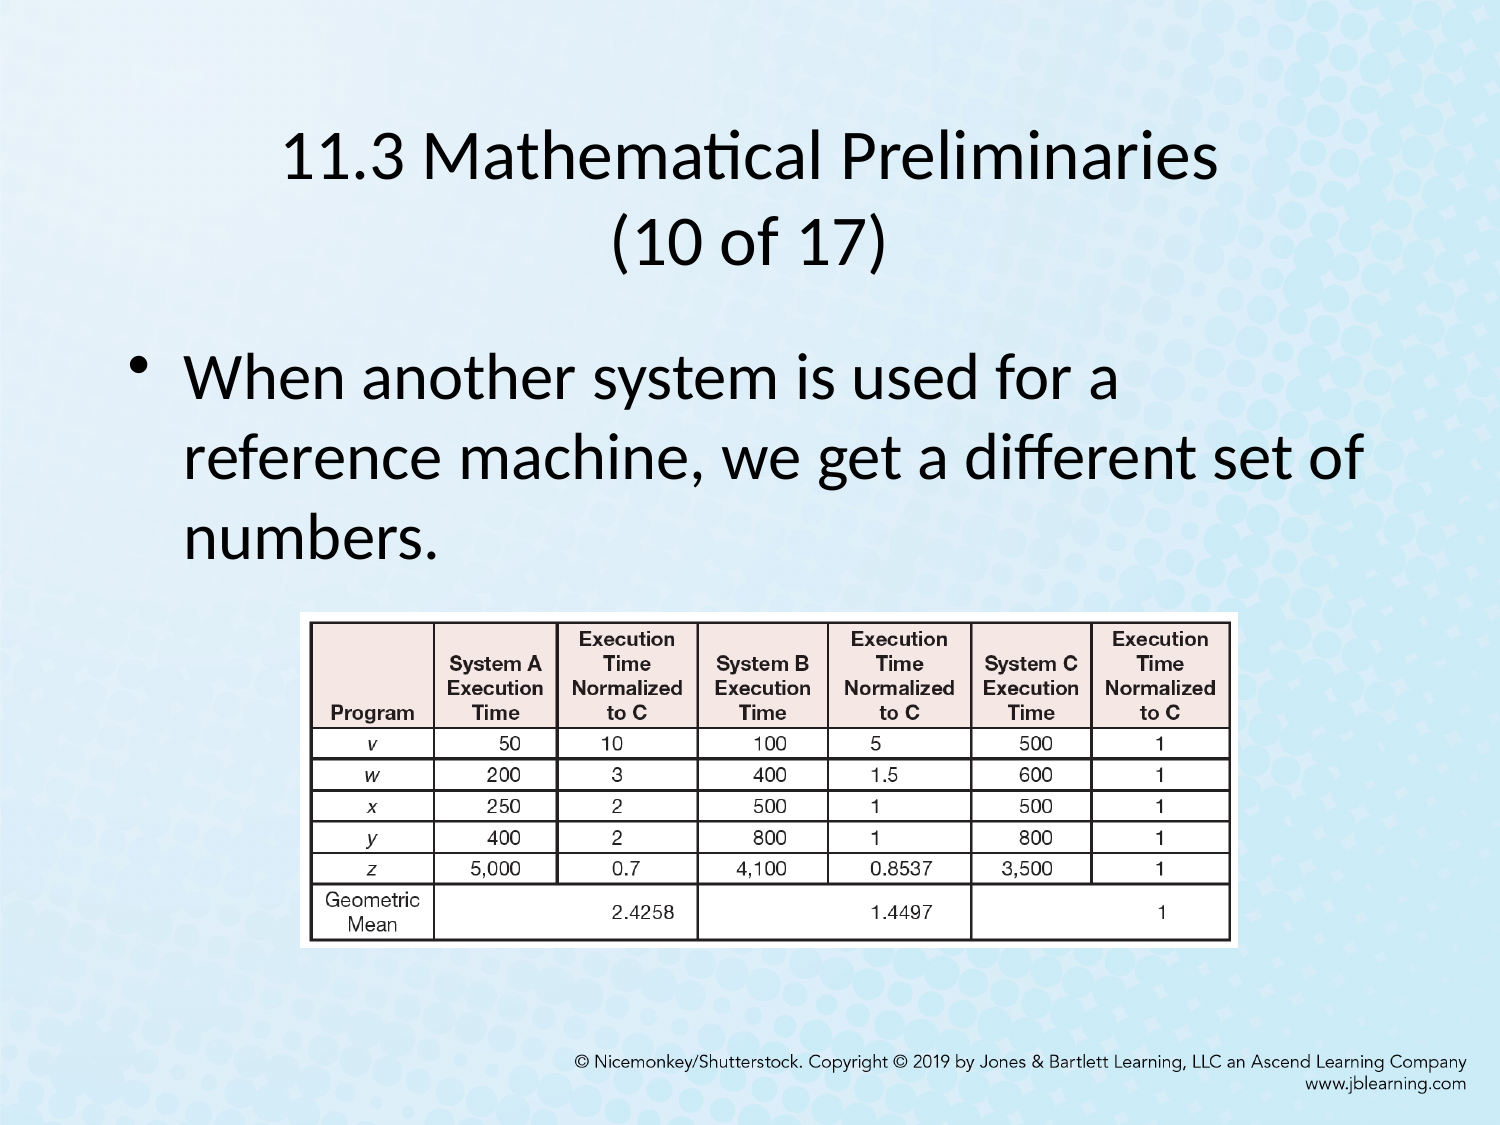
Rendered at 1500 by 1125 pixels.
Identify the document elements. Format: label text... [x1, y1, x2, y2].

title 11.3 Mathematical Preliminaries (10 of 17) [112, 99, 1388, 288]
list When another system is used for a reference machine, we get a different set of numbers. [112, 324, 1388, 1000]
picture [0, 0, 1500, 1125]
